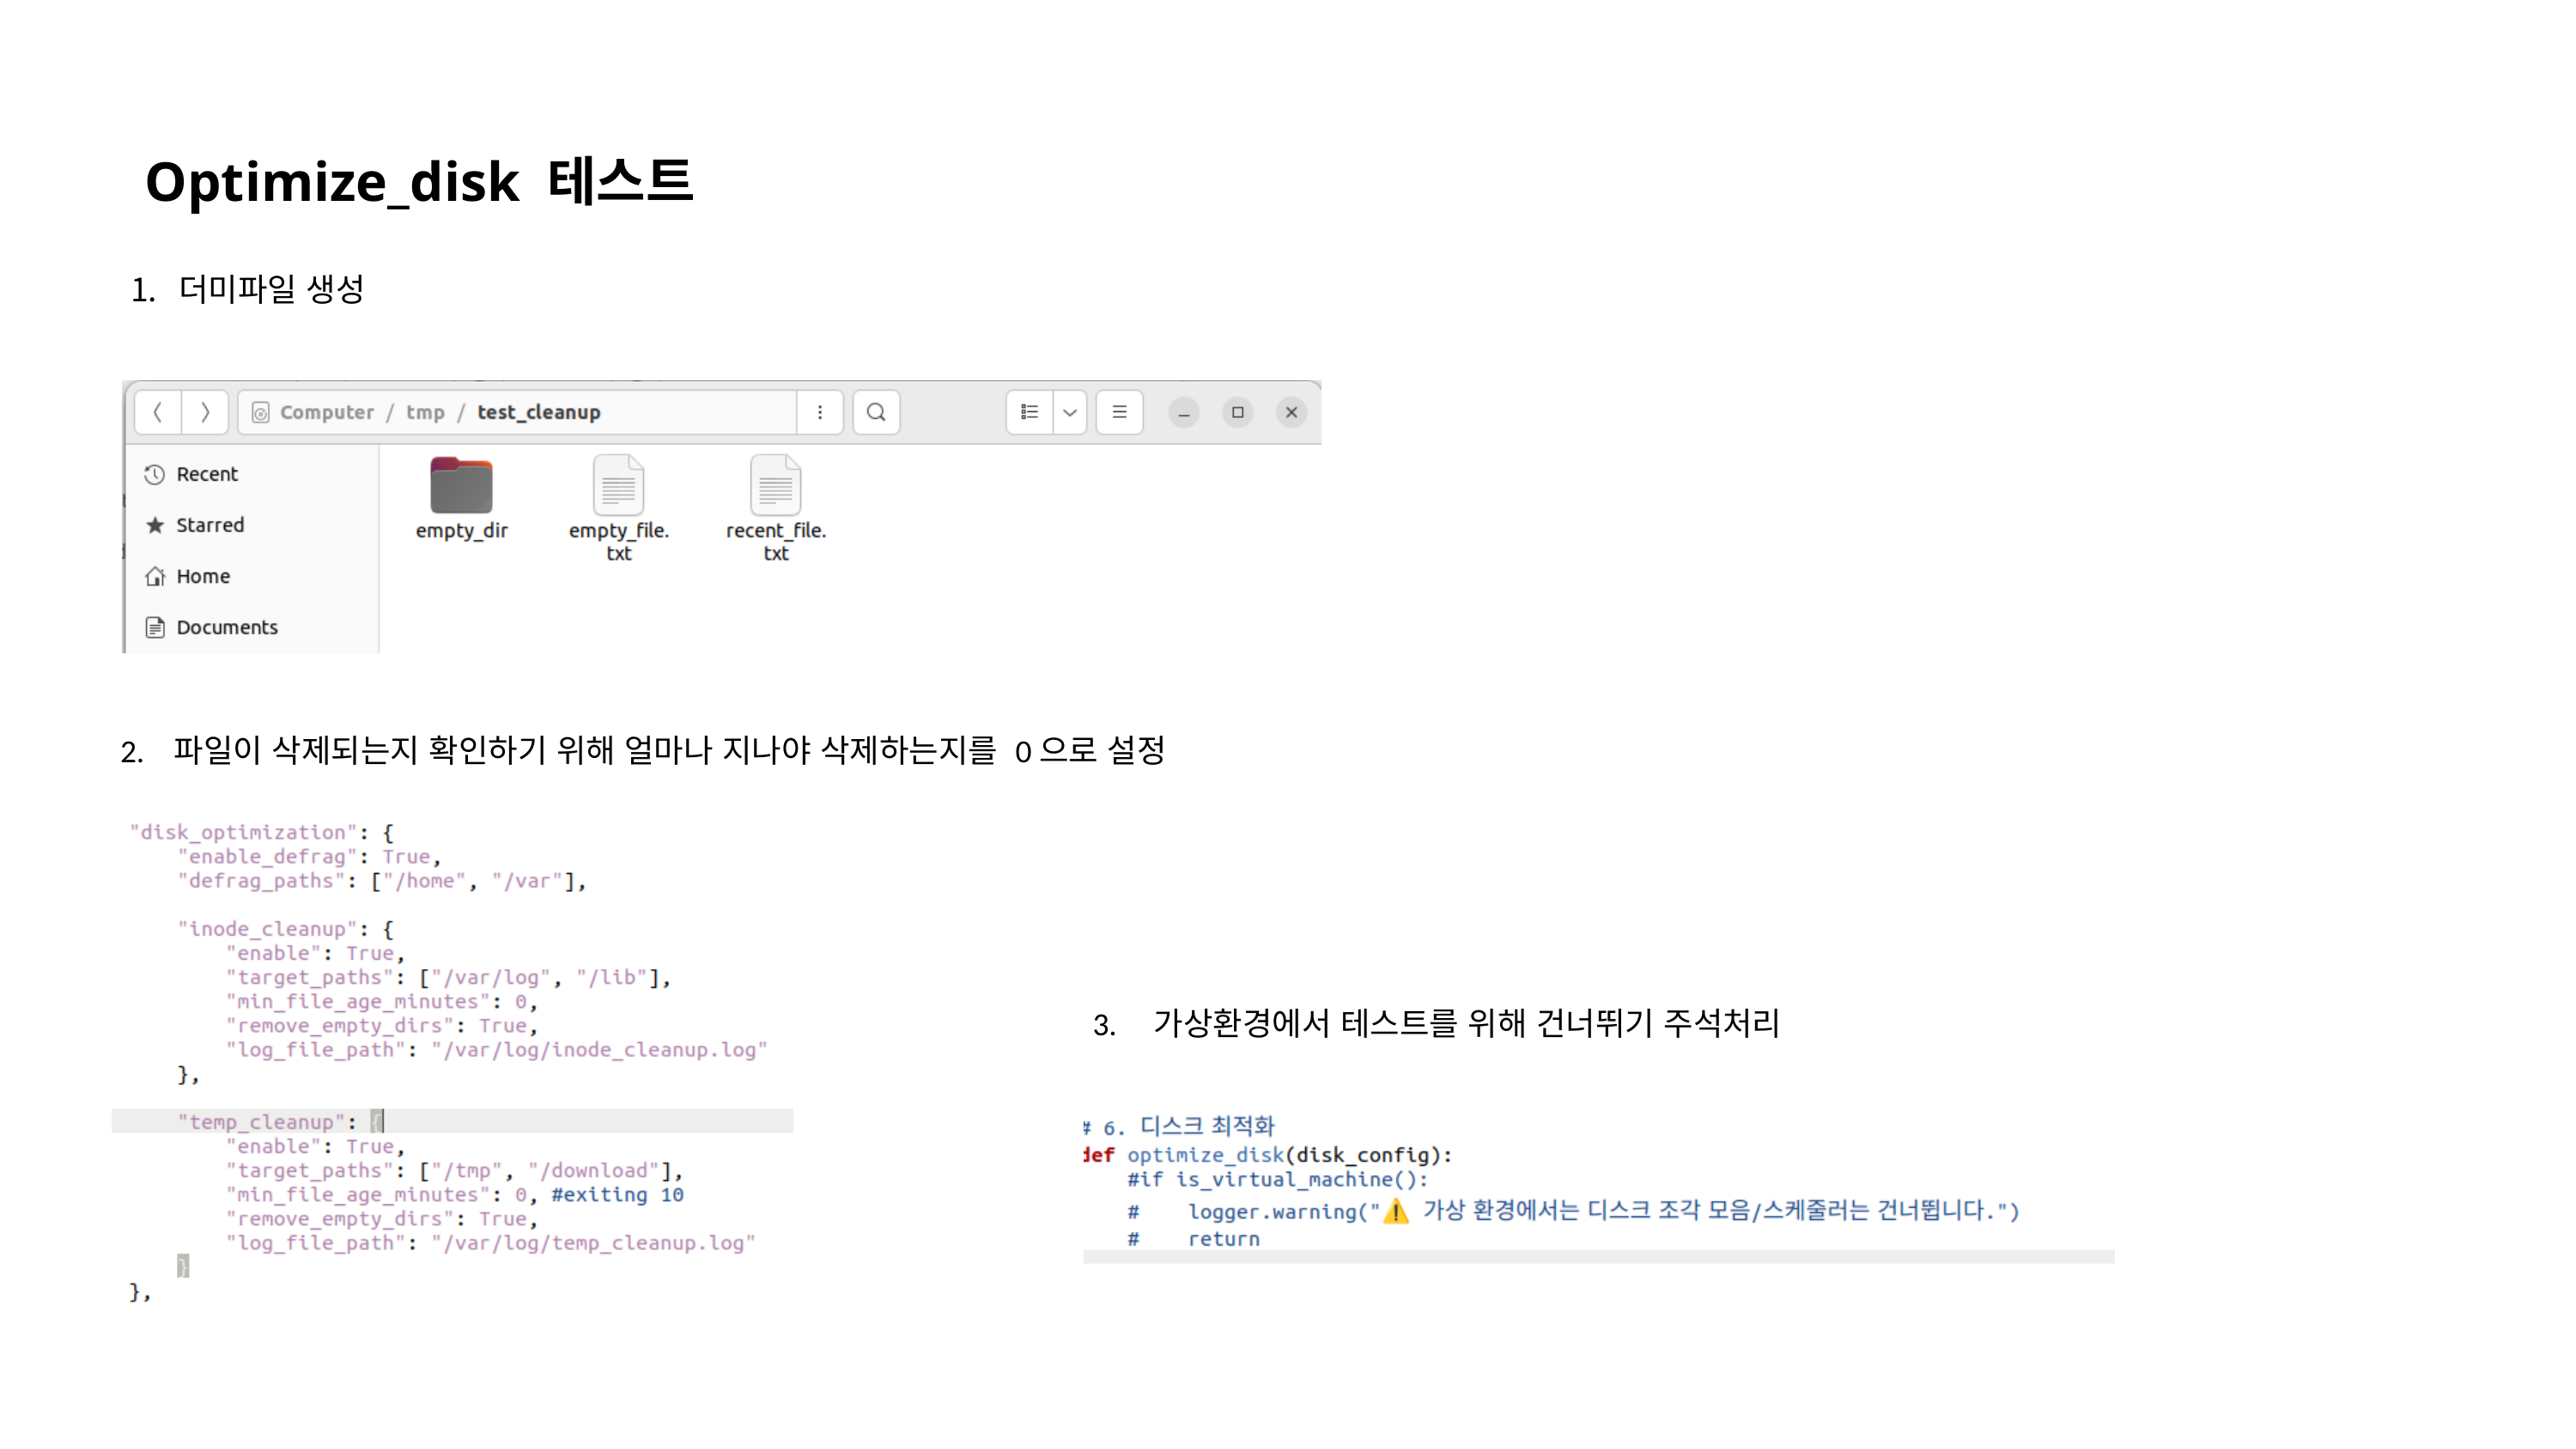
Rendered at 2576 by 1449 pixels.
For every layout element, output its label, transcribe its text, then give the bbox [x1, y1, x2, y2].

picture [111, 808, 794, 1313]
text_box Optimize_disk 테스트 [144, 136, 1438, 212]
text_box 2. 파일이 삭제되는지 확인하기 위해 얼마나 지나야 삭제하는지를 0으로 설정 [107, 724, 2384, 776]
picture [122, 380, 1321, 654]
picture [1084, 1108, 2115, 1264]
text_box 더미파일 생성 [118, 263, 2394, 314]
text_box 3. 가상환경에서 테스트를 위해 건너뛰기 주석처리 [1079, 997, 2394, 1048]
